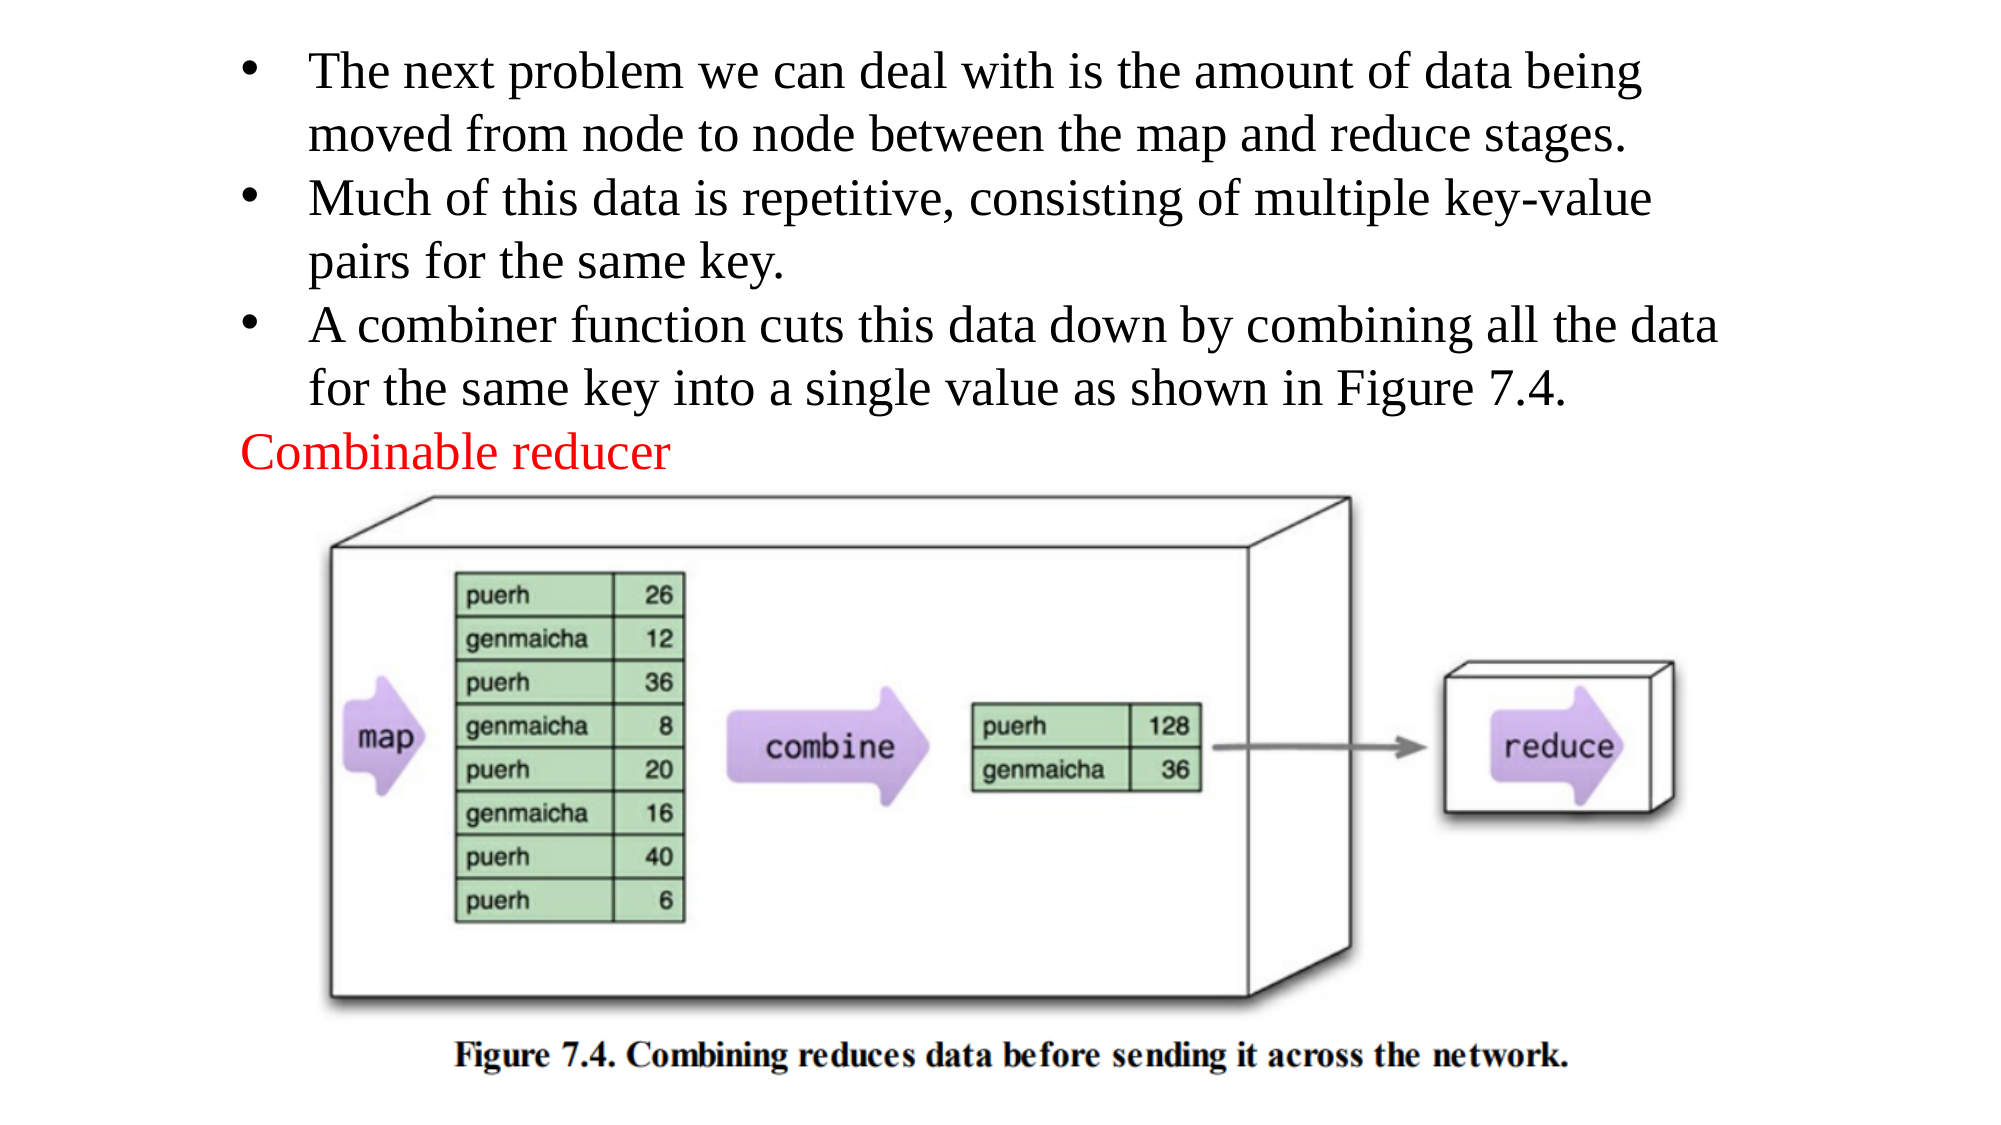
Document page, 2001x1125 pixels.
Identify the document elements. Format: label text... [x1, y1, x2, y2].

picture [302, 481, 1698, 1090]
list The next problem we can deal with is the amount of data being moved from node to node between the map and reduce stages. Much of this data is repetitive, consisting of multiple key-value pairs for the same key. A combiner function cuts this data down by combining all the data for the same key into a single value as shown in Figure 7.4. Combinable reducer [240, 35, 1771, 485]
